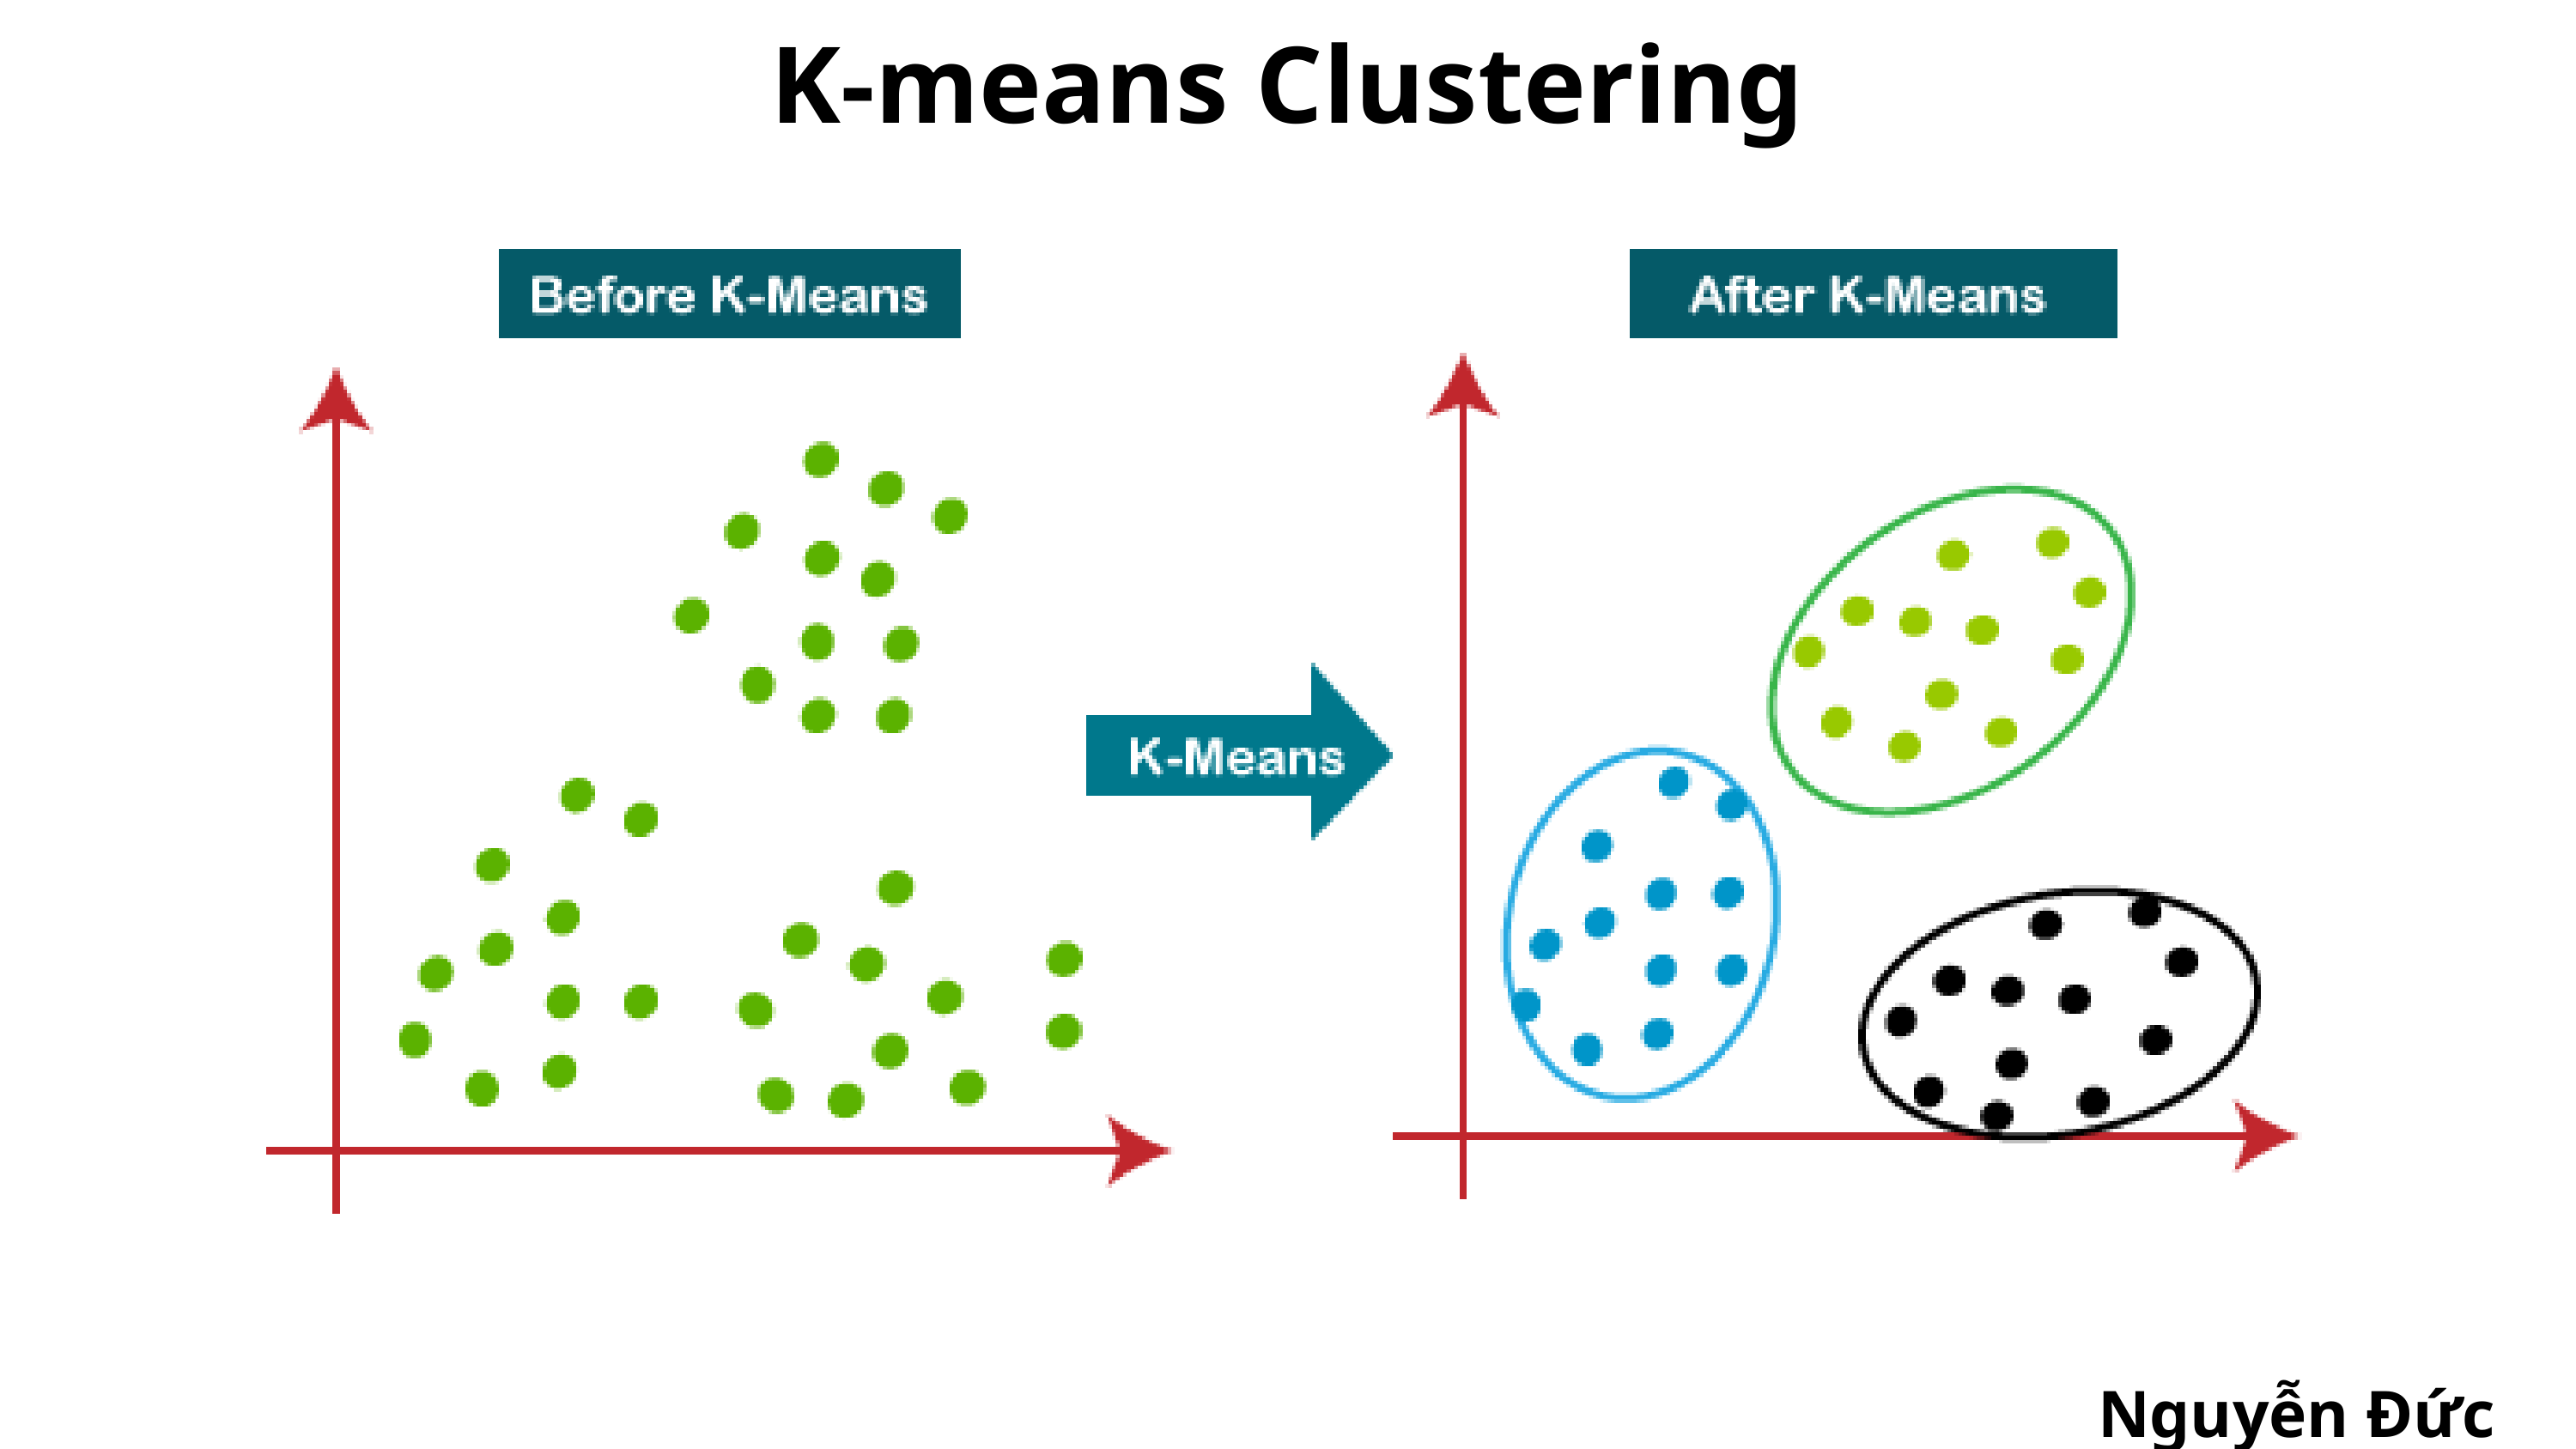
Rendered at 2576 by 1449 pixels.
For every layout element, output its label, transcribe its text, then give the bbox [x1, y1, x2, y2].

text_box K-means Clustering [532, 17, 2044, 145]
text_box [252, 202, 2324, 1247]
text_box Nguyễn Đức Thắng [2017, 1361, 2576, 1449]
